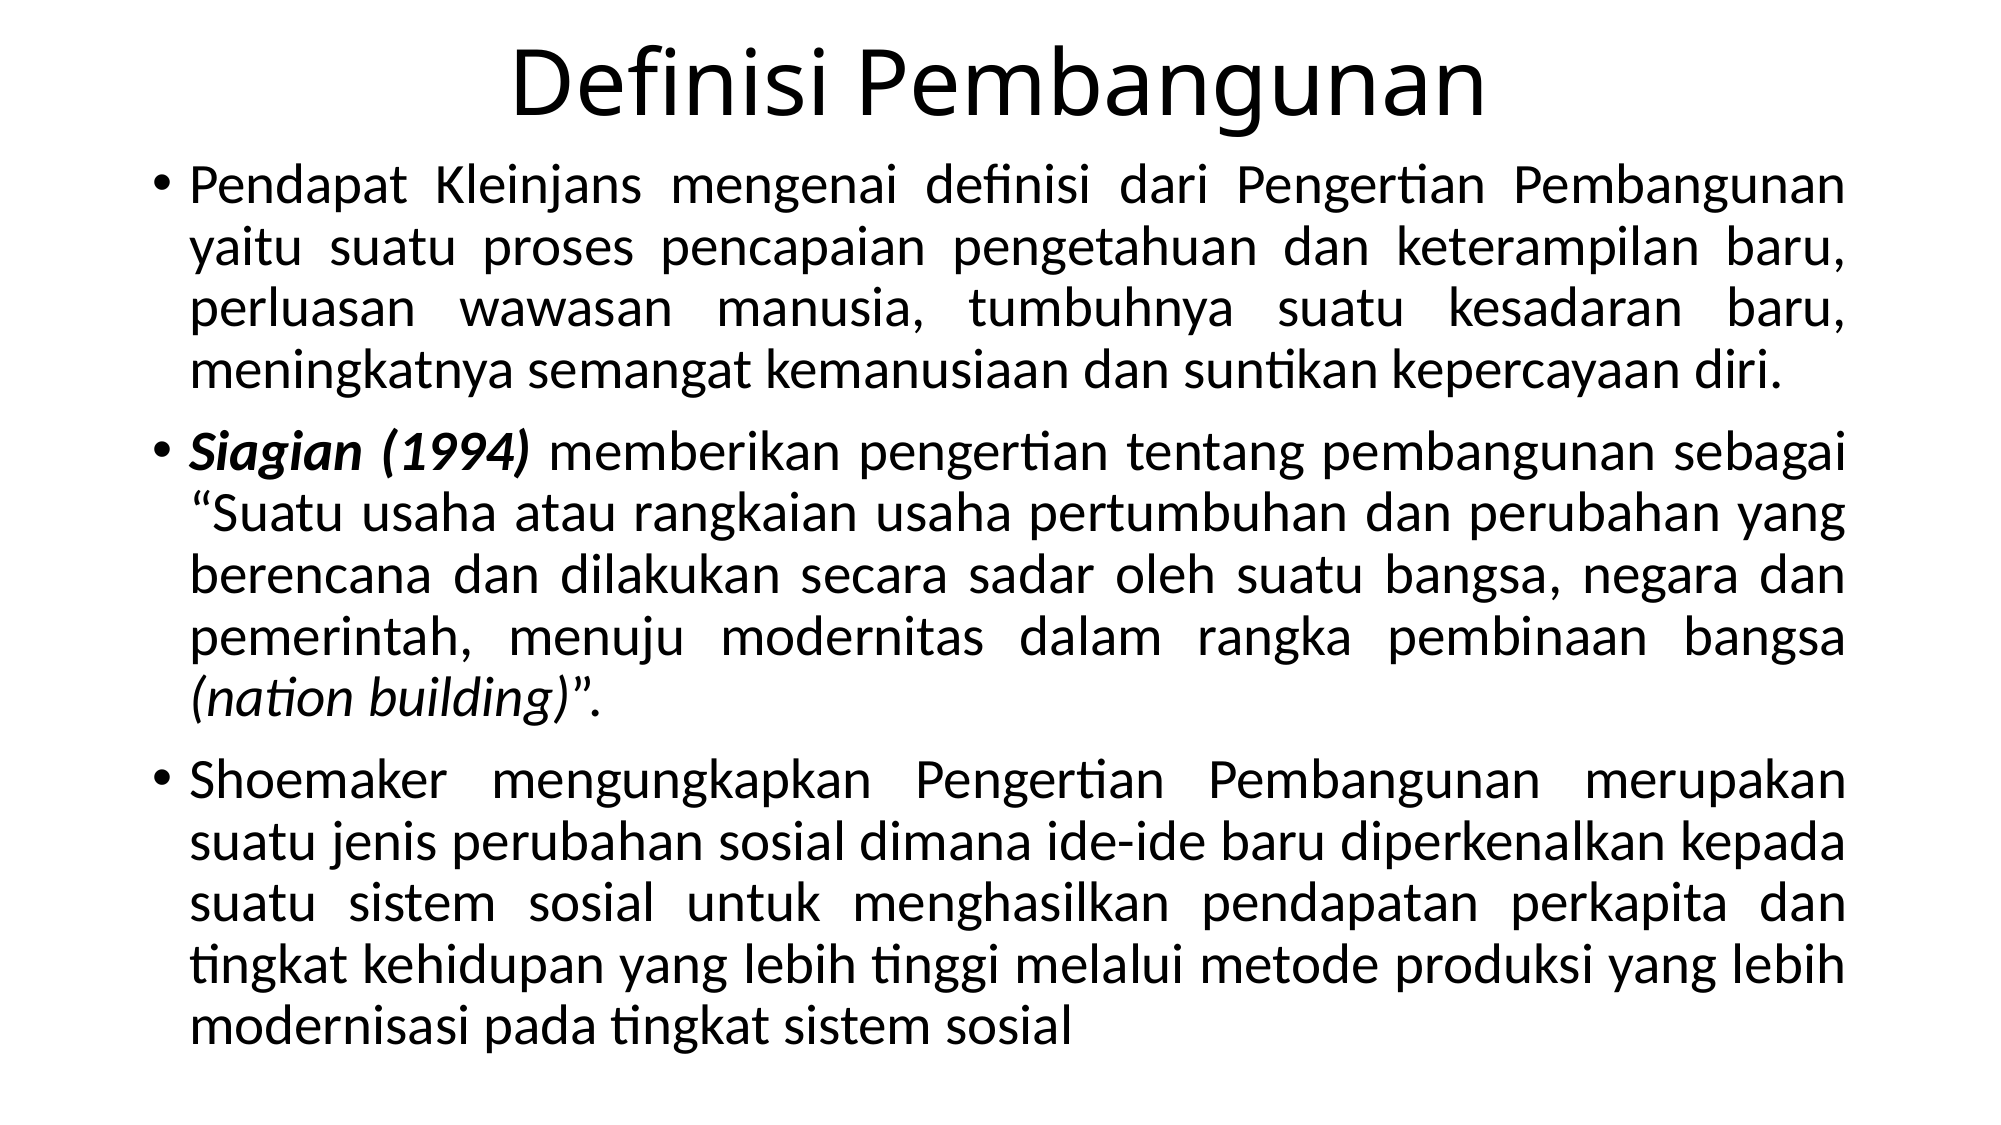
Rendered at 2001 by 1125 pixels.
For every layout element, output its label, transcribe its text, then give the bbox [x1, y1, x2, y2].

list Pendapat Kleinjans mengenai definisi dari Pengertian Pembangunan yaitu suatu proses pencapaian pengetahuan dan keterampilan baru, perluasan wawasan manusia, tumbuhnya suatu kesadaran baru, meningkatnya semangat kemanusiaan dan suntikan kepercayaan diri. Siagian (1994) memberikan pengertian tentang pembangunan sebagai “Suatu usaha atau rangkaian usaha pertumbuhan dan perubahan yang berencana dan dilakukan secara sadar oleh suatu bangsa, negara dan pemerintah, menuju modernitas dalam rangka pembinaan bangsa (nation building)”. Shoemaker mengungkapkan Pengertian Pembangunan merupakan suatu jenis perubahan sosial dimana ide-ide baru diperkenalkan kepada suatu sistem sosial untuk menghasilkan pendapatan perkapita dan tingkat kehidupan yang lebih tinggi melalui metode produksi yang lebih modernisasi pada tingkat sistem sosial [137, 146, 1863, 1066]
title Definisi Pembangunan [137, 25, 1863, 146]
